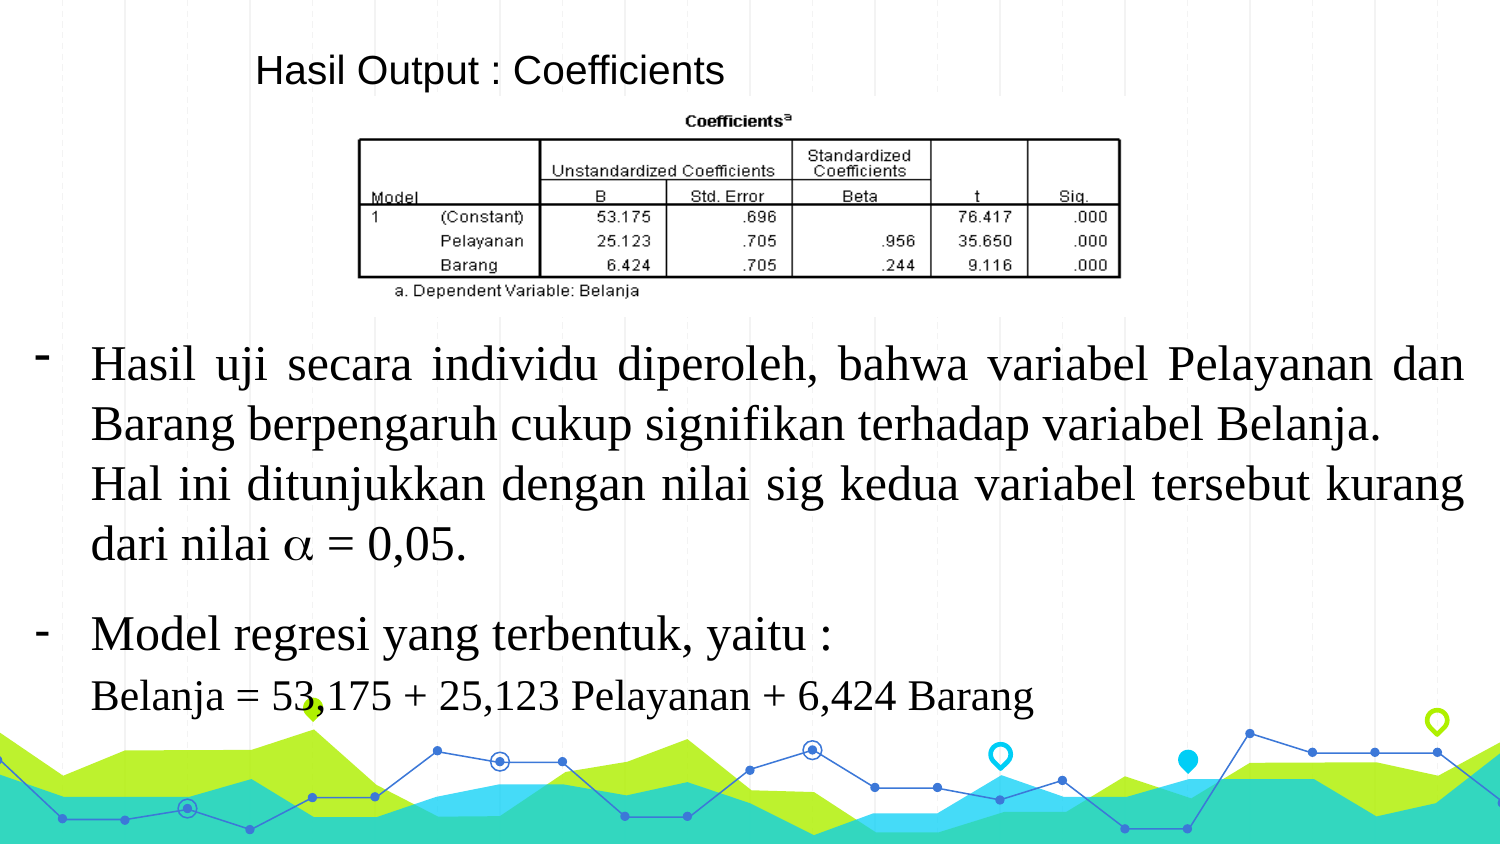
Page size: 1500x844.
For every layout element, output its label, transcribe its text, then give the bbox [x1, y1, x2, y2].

text_box Hasil uji secara individu diperoleh, bahwa variabel Pelayanan dan Barang berpengaruh cukup signifikan terhadap variabel Belanja. Hal ini ditunjukkan dengan nilai sig kedua variabel tersebut kurang dari nilai  = 0,05. Model regresi yang terbentuk, yaitu : Belanja = 53,175 + 25,123 Pelayanan + 6,424 Barang [19, 322, 1481, 728]
picture [345, 96, 1137, 317]
text_box Hasil Output : Coefficients [240, 36, 1269, 100]
